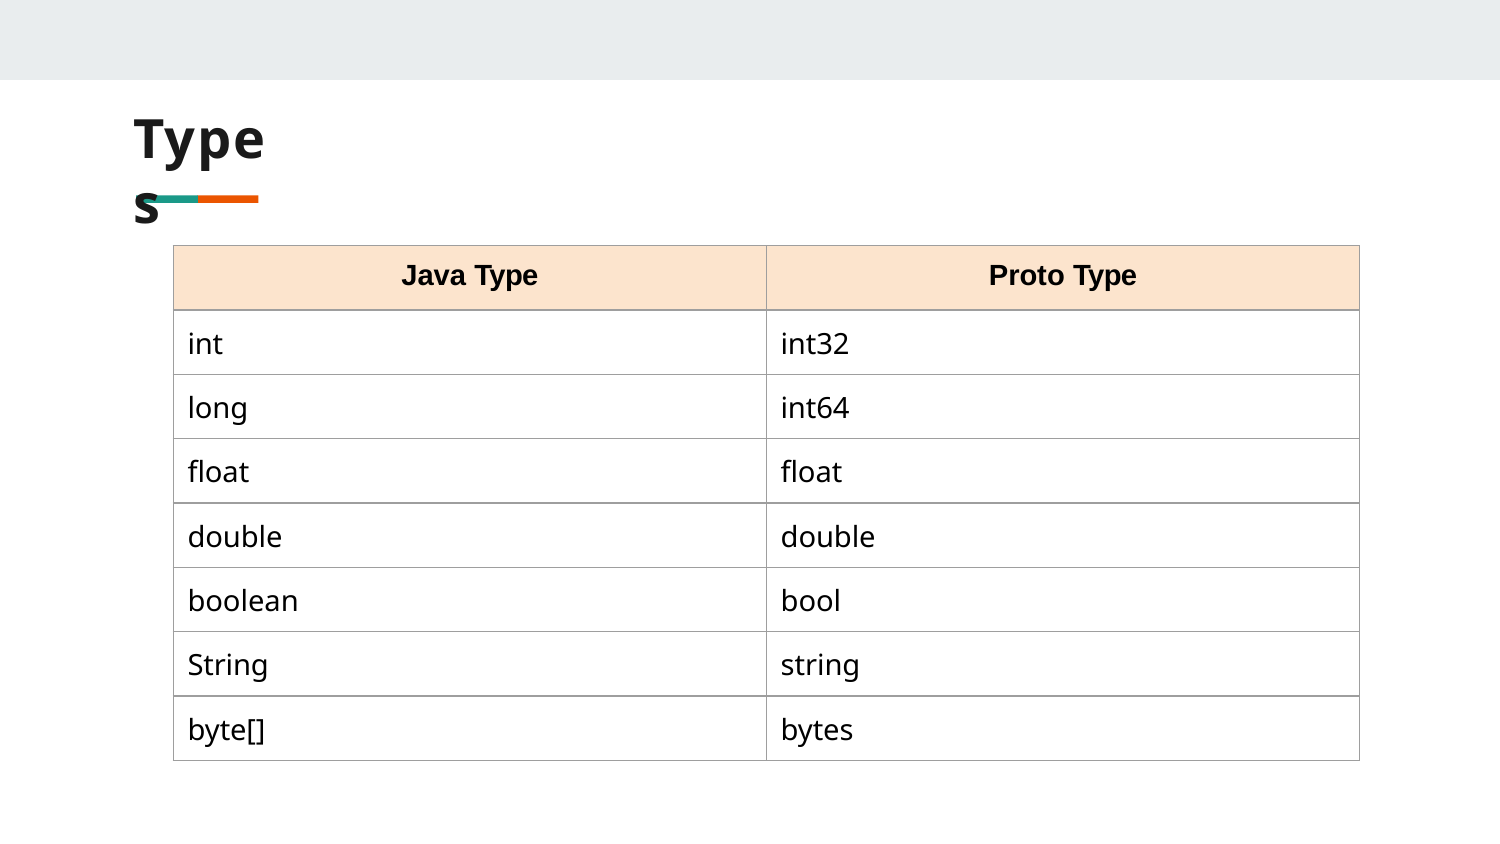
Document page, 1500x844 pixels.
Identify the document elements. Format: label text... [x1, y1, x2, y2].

table_cell int32 [767, 311, 1359, 374]
table_cell byte[] [174, 697, 766, 760]
table_cell double [174, 504, 766, 567]
table_cell int [174, 311, 766, 374]
table_cell bytes [767, 697, 1359, 760]
title Types [131, 102, 290, 246]
table_cell bool [767, 568, 1359, 631]
table_cell String [174, 632, 766, 695]
table_cell int64 [767, 375, 1359, 438]
table_cell float [767, 439, 1359, 502]
table_cell boolean [174, 568, 766, 631]
table_cell double [767, 504, 1359, 567]
table_header Proto Type [767, 246, 1359, 309]
table_cell float [174, 439, 766, 502]
table_header Java Type [174, 246, 766, 309]
table_cell string [767, 632, 1359, 695]
table_cell long [174, 375, 766, 438]
